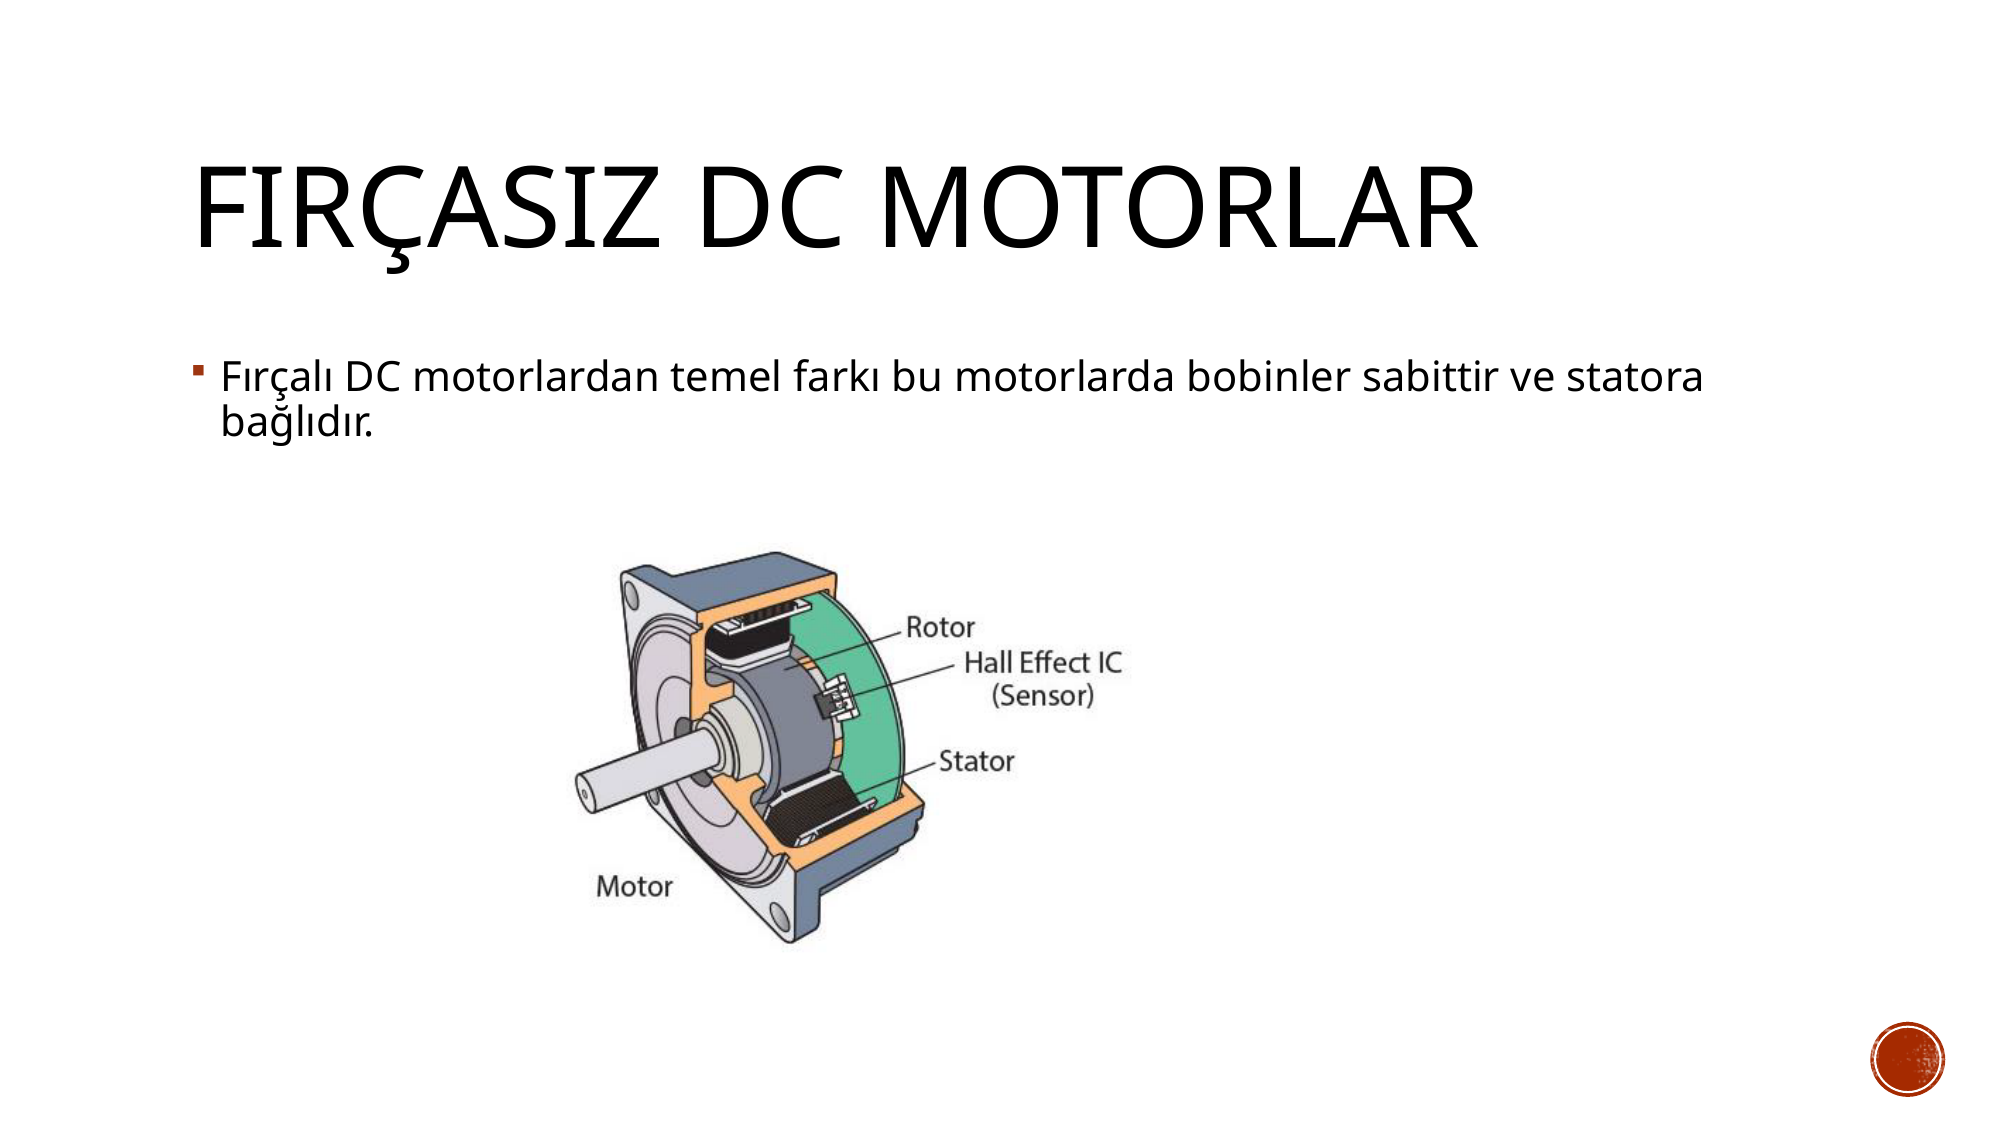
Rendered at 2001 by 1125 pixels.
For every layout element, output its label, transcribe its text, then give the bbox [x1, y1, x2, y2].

picture [467, 544, 1167, 965]
list Fırçalı DC motorlardan temel farkı bu motorlarda bobinler sabittir ve statora bağlıdır. [175, 348, 1826, 1013]
title Fırçasız DC Motorlar [175, 79, 1826, 344]
